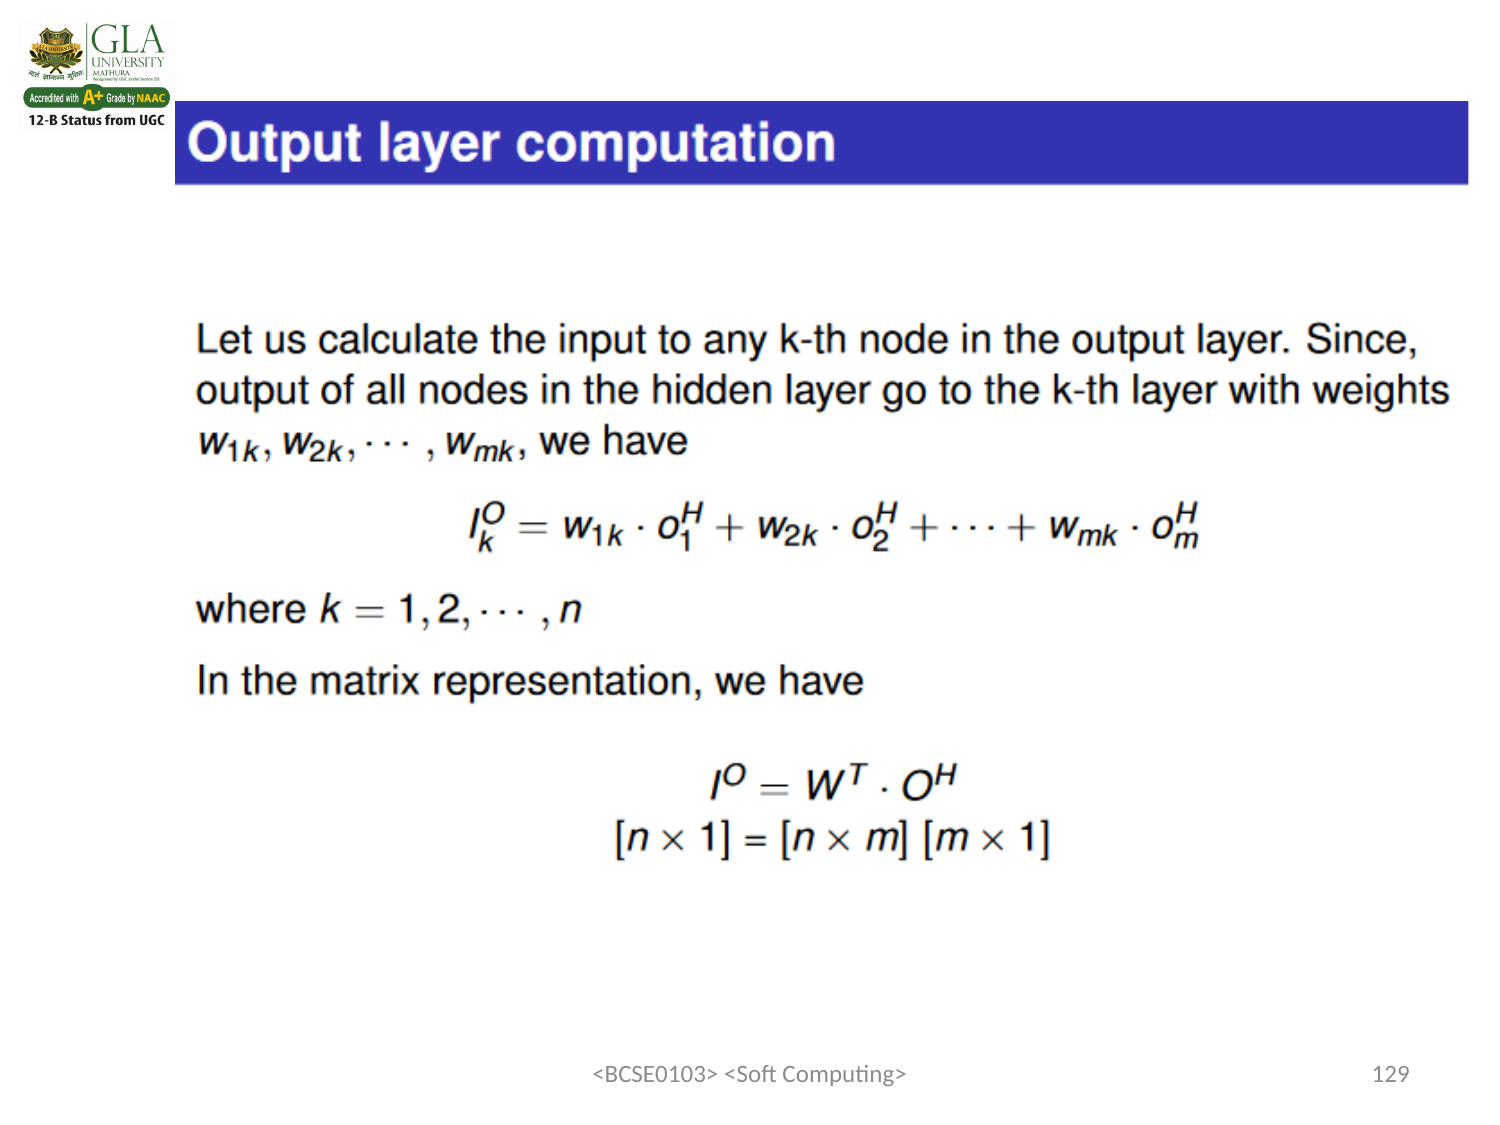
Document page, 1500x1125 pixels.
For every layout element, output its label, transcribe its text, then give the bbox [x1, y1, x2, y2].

picture [17, 16, 1469, 882]
footer <BCSE0103> <Soft Computing> [512, 1042, 988, 1103]
slide_number 129 [1074, 1042, 1425, 1103]
